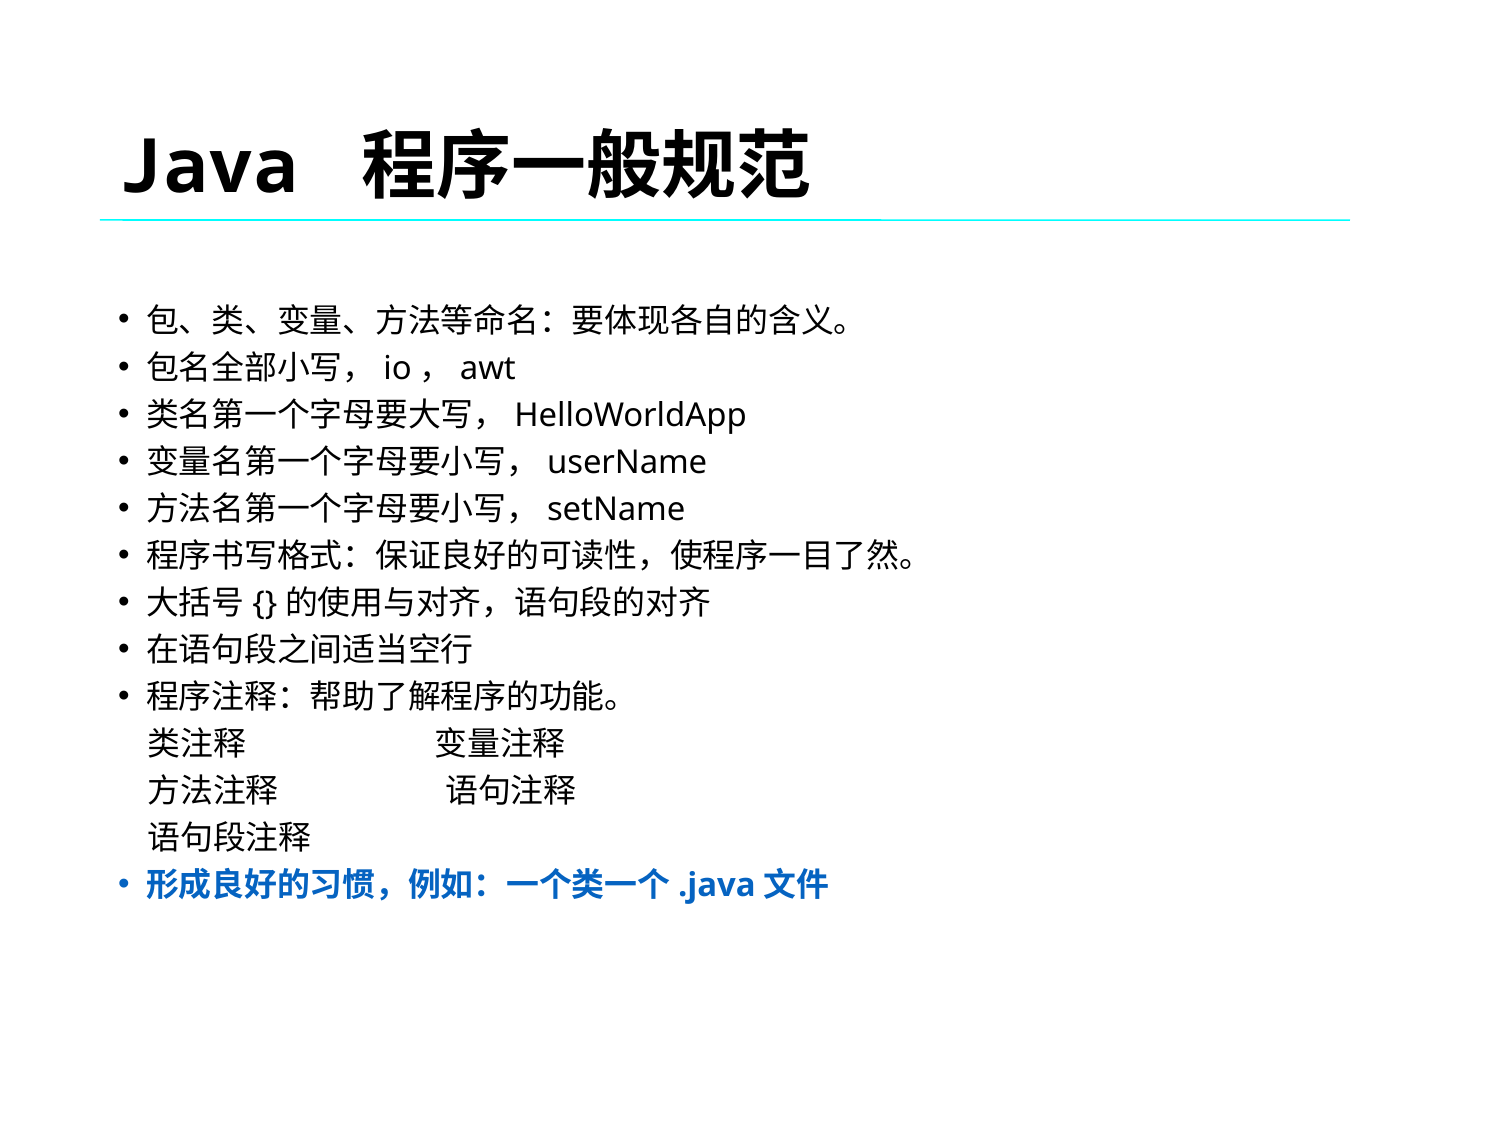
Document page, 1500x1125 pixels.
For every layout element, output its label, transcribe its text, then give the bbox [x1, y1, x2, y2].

title Java 程序一般规范 [103, 59, 1397, 278]
list 包、类、变量、方法等命名：要体现各自的含义。 包名全部小写，io，awt 类名第一个字母要大写，HelloWorldApp 变量名第一个字母要小写，userName 方法名第一个字母要小写，setName 程序书写格式：保证良好的可读性，使程序一目了然。 大括号{}的使用与对齐，语句段的对齐 在语句段之间适当空行 程序注释：帮助了解程序的功能。 类注释 变量注释 方法注释 语句注释 语句段注释 形成良好的习惯，例如：一个类一个.java文件 [103, 299, 1397, 1014]
